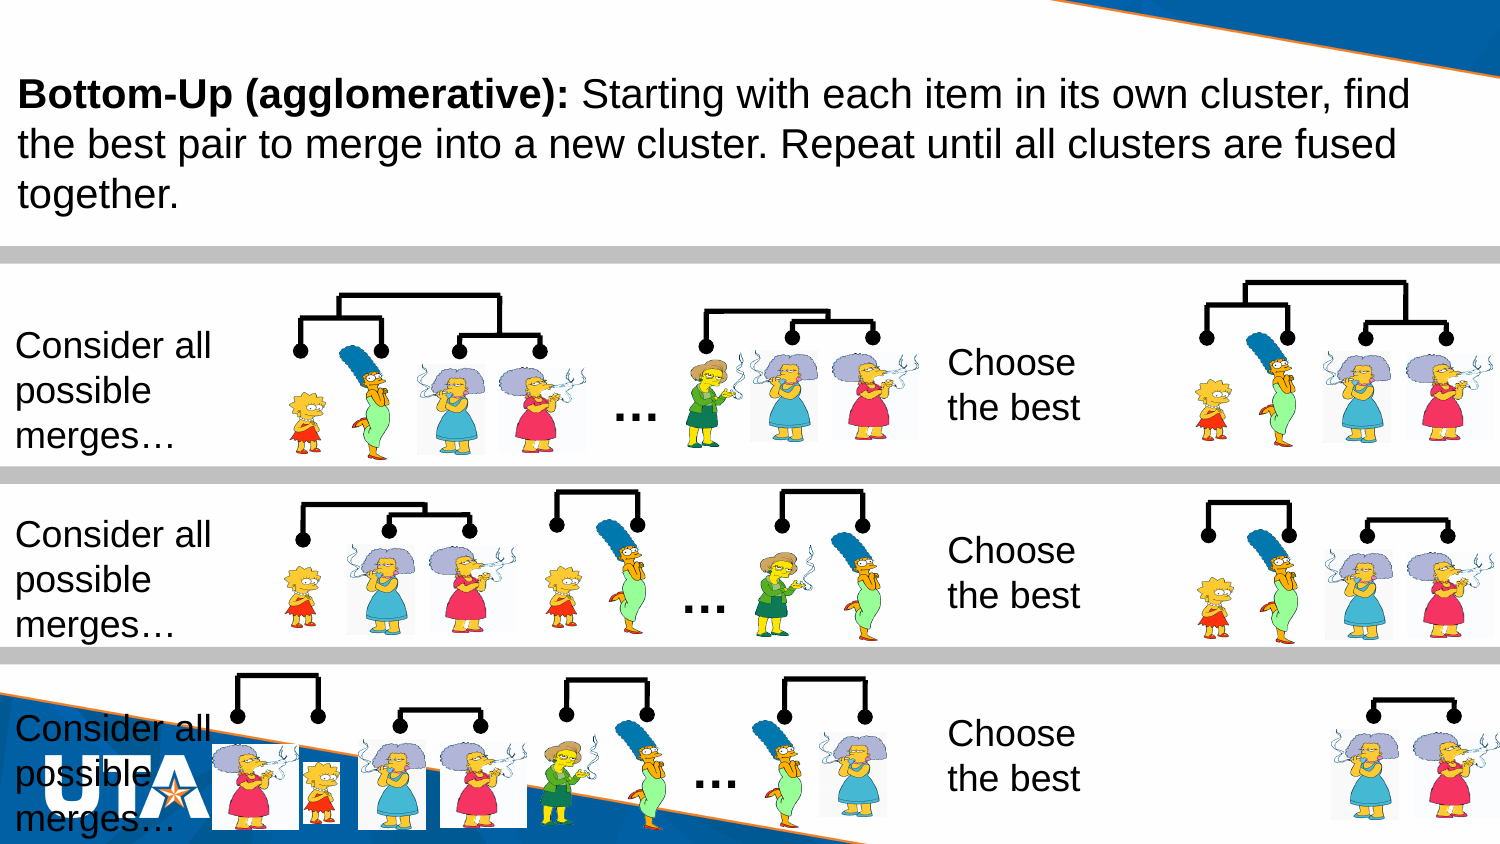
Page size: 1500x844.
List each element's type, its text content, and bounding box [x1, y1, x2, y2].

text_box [357, 709, 527, 830]
text_box … [665, 555, 745, 631]
text_box [296, 505, 310, 547]
text_box [1441, 520, 1455, 543]
text_box [0, 466, 1500, 484]
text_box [211, 675, 340, 830]
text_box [1195, 282, 1493, 447]
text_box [1324, 549, 1494, 640]
picture [0, 0, 1500, 246]
picture [0, 665, 1500, 844]
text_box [1197, 502, 1298, 644]
picture [0, 264, 1500, 466]
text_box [686, 308, 919, 448]
text_box [0, 646, 1500, 665]
text_box [0, 246, 1500, 264]
text_box Consider all possible merges… [0, 696, 245, 844]
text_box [752, 678, 887, 828]
picture [0, 484, 1500, 646]
text_box … [596, 363, 677, 439]
text_box [1361, 520, 1374, 543]
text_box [289, 295, 587, 460]
text_box Choose the best [932, 330, 1115, 436]
text_box Consider all possible merges… [0, 503, 245, 653]
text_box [755, 491, 881, 642]
text_box Consider all possible merges… [0, 313, 245, 463]
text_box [1331, 699, 1500, 820]
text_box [555, 491, 639, 526]
text_box Bottom-Up (agglomerative): Starting with each item in its own cluster, find the best pair to merge into a new cluster. Repeat until all clusters are fused together. [2, 59, 1429, 225]
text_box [540, 679, 666, 830]
text_box Choose the best [932, 518, 1115, 624]
text_box … [676, 731, 747, 807]
text_box Choose the best [932, 701, 1115, 806]
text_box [346, 514, 516, 635]
